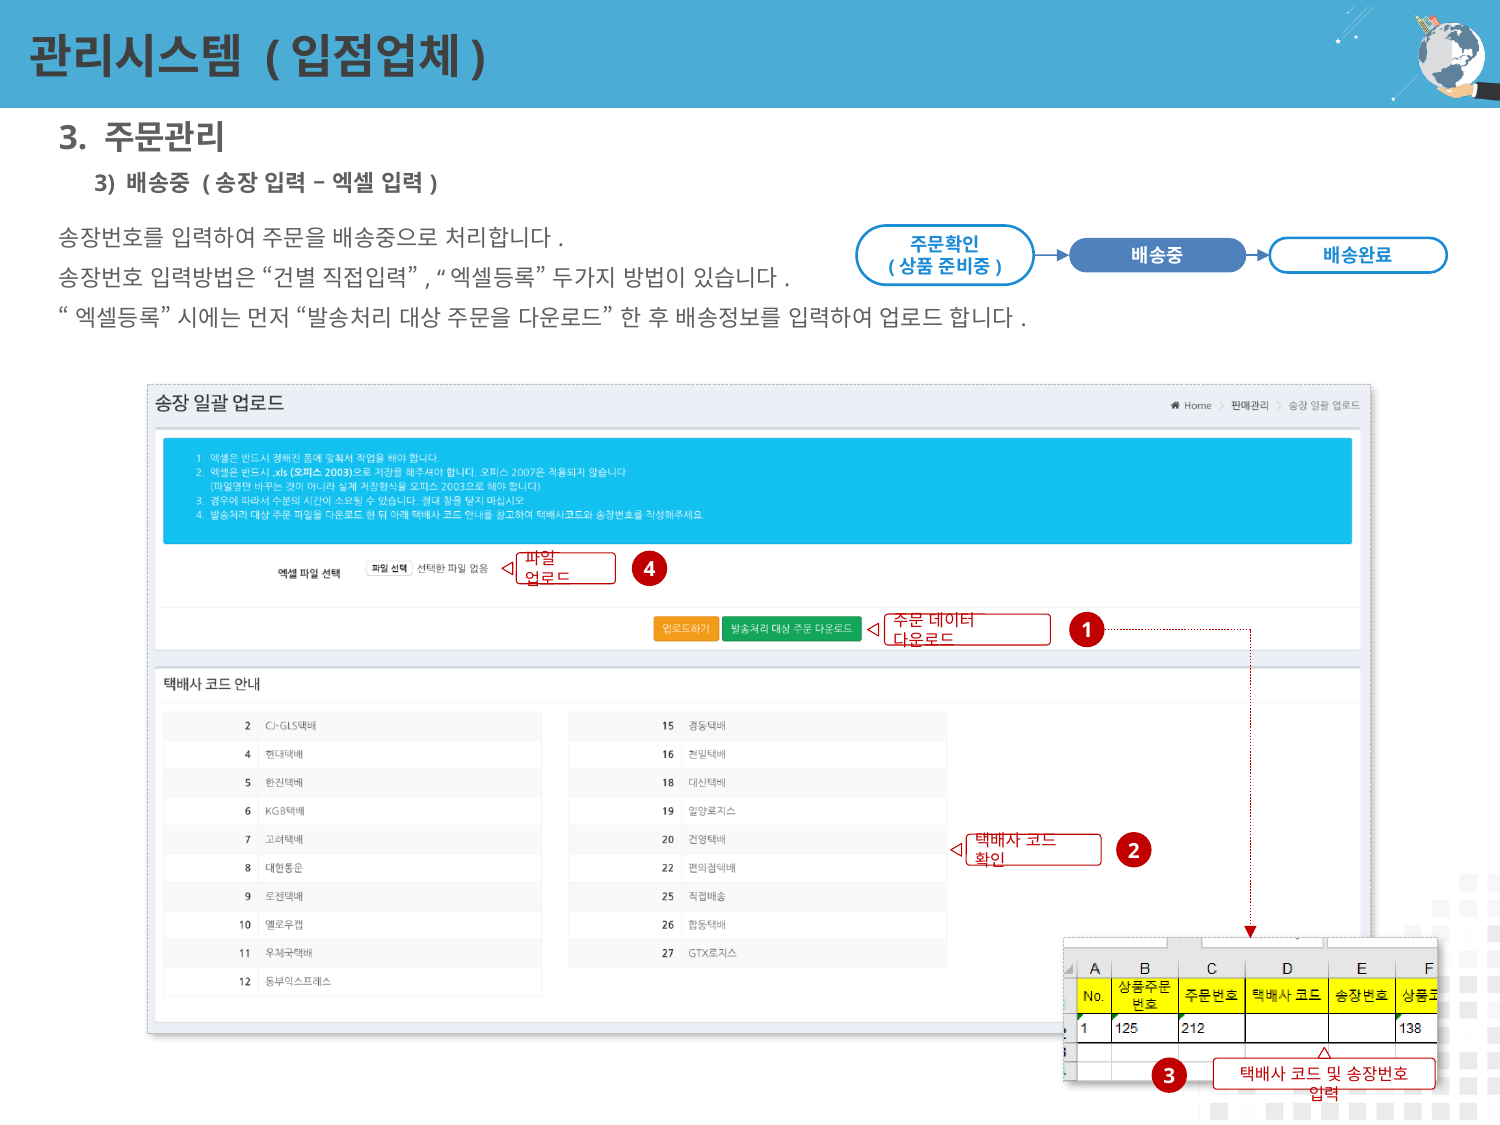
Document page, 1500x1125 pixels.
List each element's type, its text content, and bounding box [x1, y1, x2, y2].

text_box 배송중 [1067, 235, 1249, 275]
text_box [867, 613, 1057, 646]
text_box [1206, 1047, 1443, 1090]
picture [0, 0, 1500, 108]
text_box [501, 552, 620, 585]
picture [147, 385, 1437, 1081]
text_box 주문확인 (상품 준비중) [854, 223, 1036, 287]
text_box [950, 833, 1099, 866]
text_box 배송완료 [1267, 235, 1449, 275]
title 관리시스템 (입점업체) [0, 19, 1335, 90]
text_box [1104, 629, 1251, 939]
text_box 송장번호를 입력하여 주문을 배송중으로 처리합니다. 송장번호 입력방법은 “건별 직접입력”, “엑셀등록” 두가지 방법이 있습니다. “엑셀등록” 시에는 먼저 “발송처리 대상 주문을 다운로드” 한 후 배송정보를 입력하여 업로드 합니다. [0, 214, 1500, 341]
text_box 3 [1154, 1088, 1185, 1095]
text_box 3. 주문관리 3) 배송중 (송장 입력 – 엑셀 입력) [0, 107, 1500, 206]
